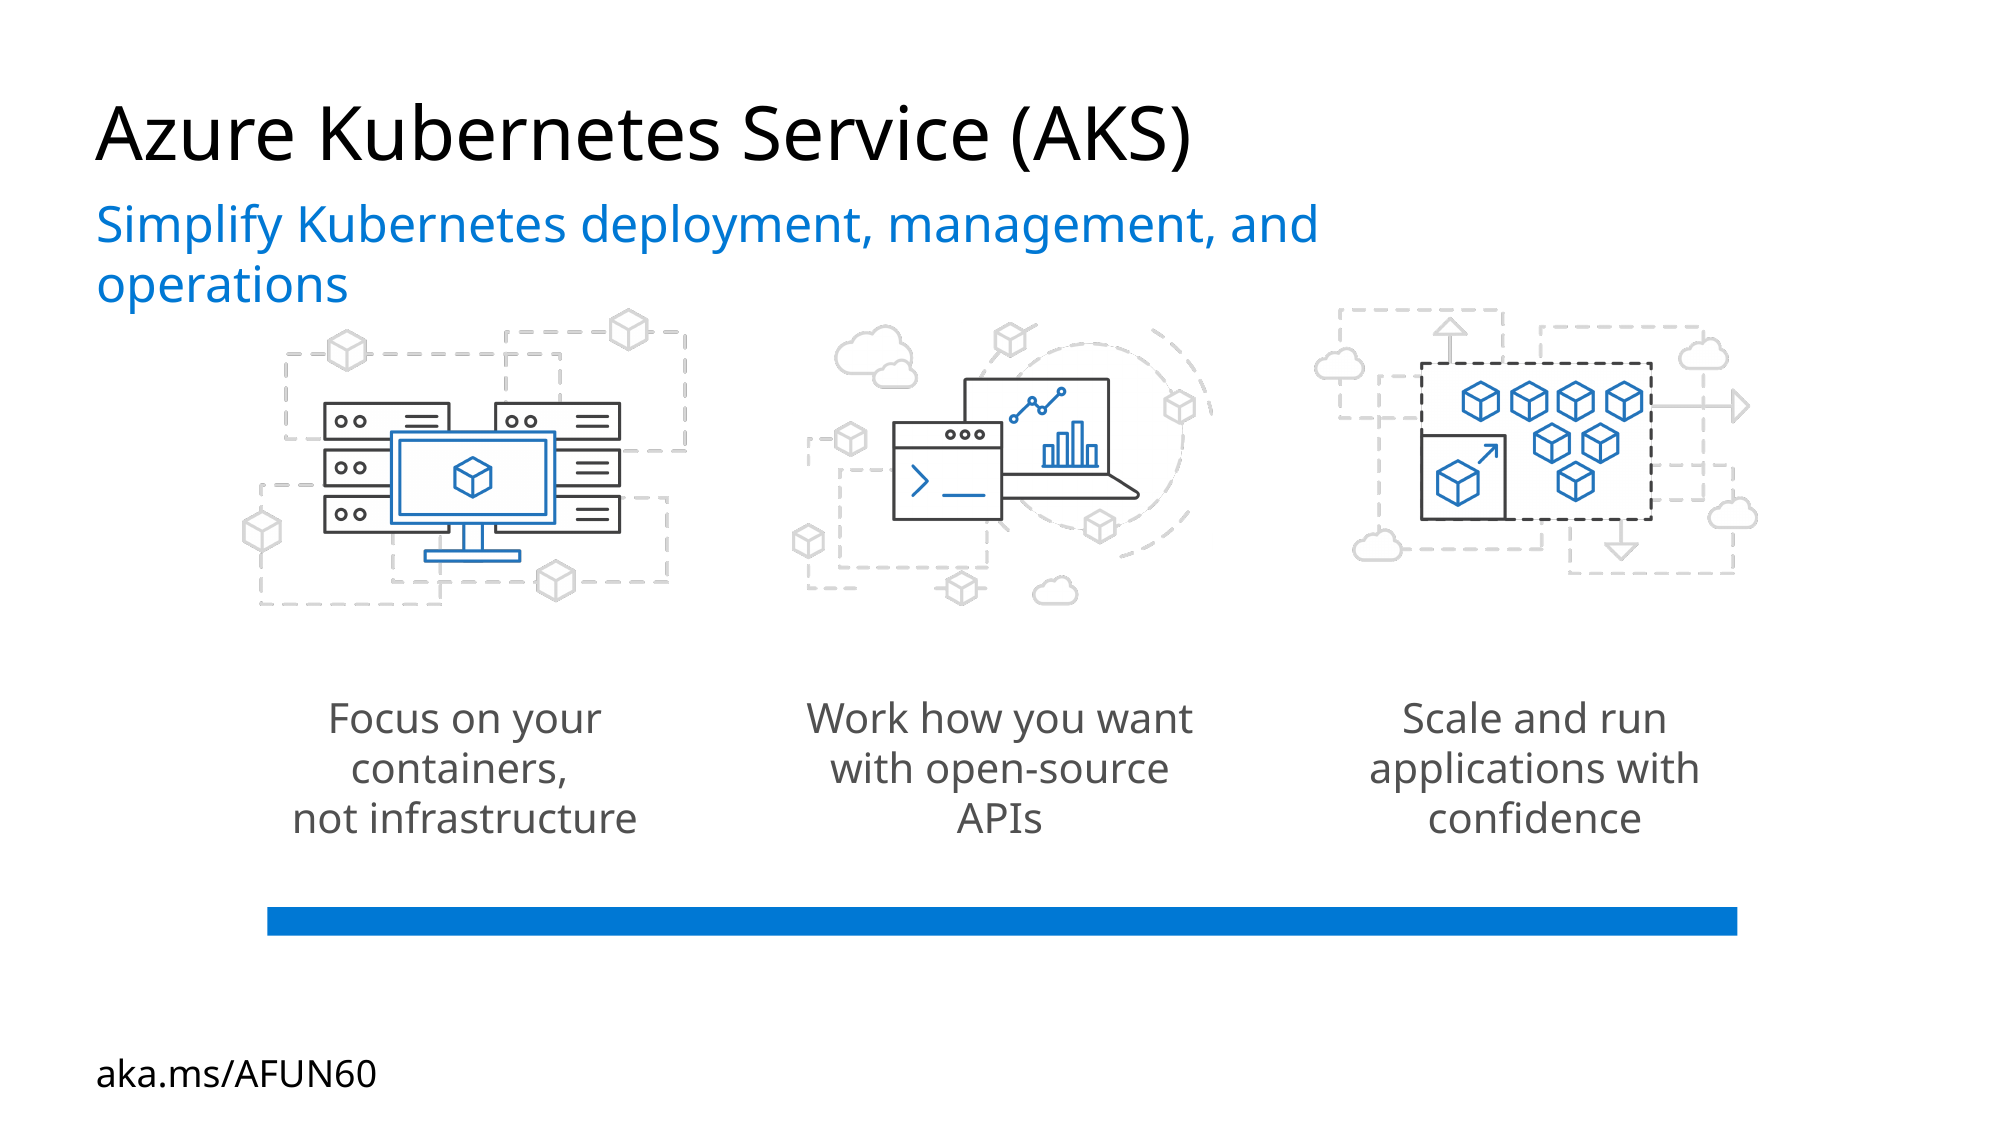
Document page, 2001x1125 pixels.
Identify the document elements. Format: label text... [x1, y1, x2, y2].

text_box Focus on your containers, not infrastructure [223, 667, 707, 866]
picture [792, 322, 1213, 607]
text_box Scale and run applications with confidence [1295, 667, 1775, 866]
title Azure Kubernetes Service (AKS) [95, 75, 1821, 177]
picture [1314, 308, 1758, 576]
picture [242, 308, 687, 606]
text_box [267, 906, 1738, 936]
text_box Work how you want with open-source APIs [770, 667, 1230, 866]
text_box Simplify Kubernetes deployment, management, and operations [72, 168, 1599, 338]
